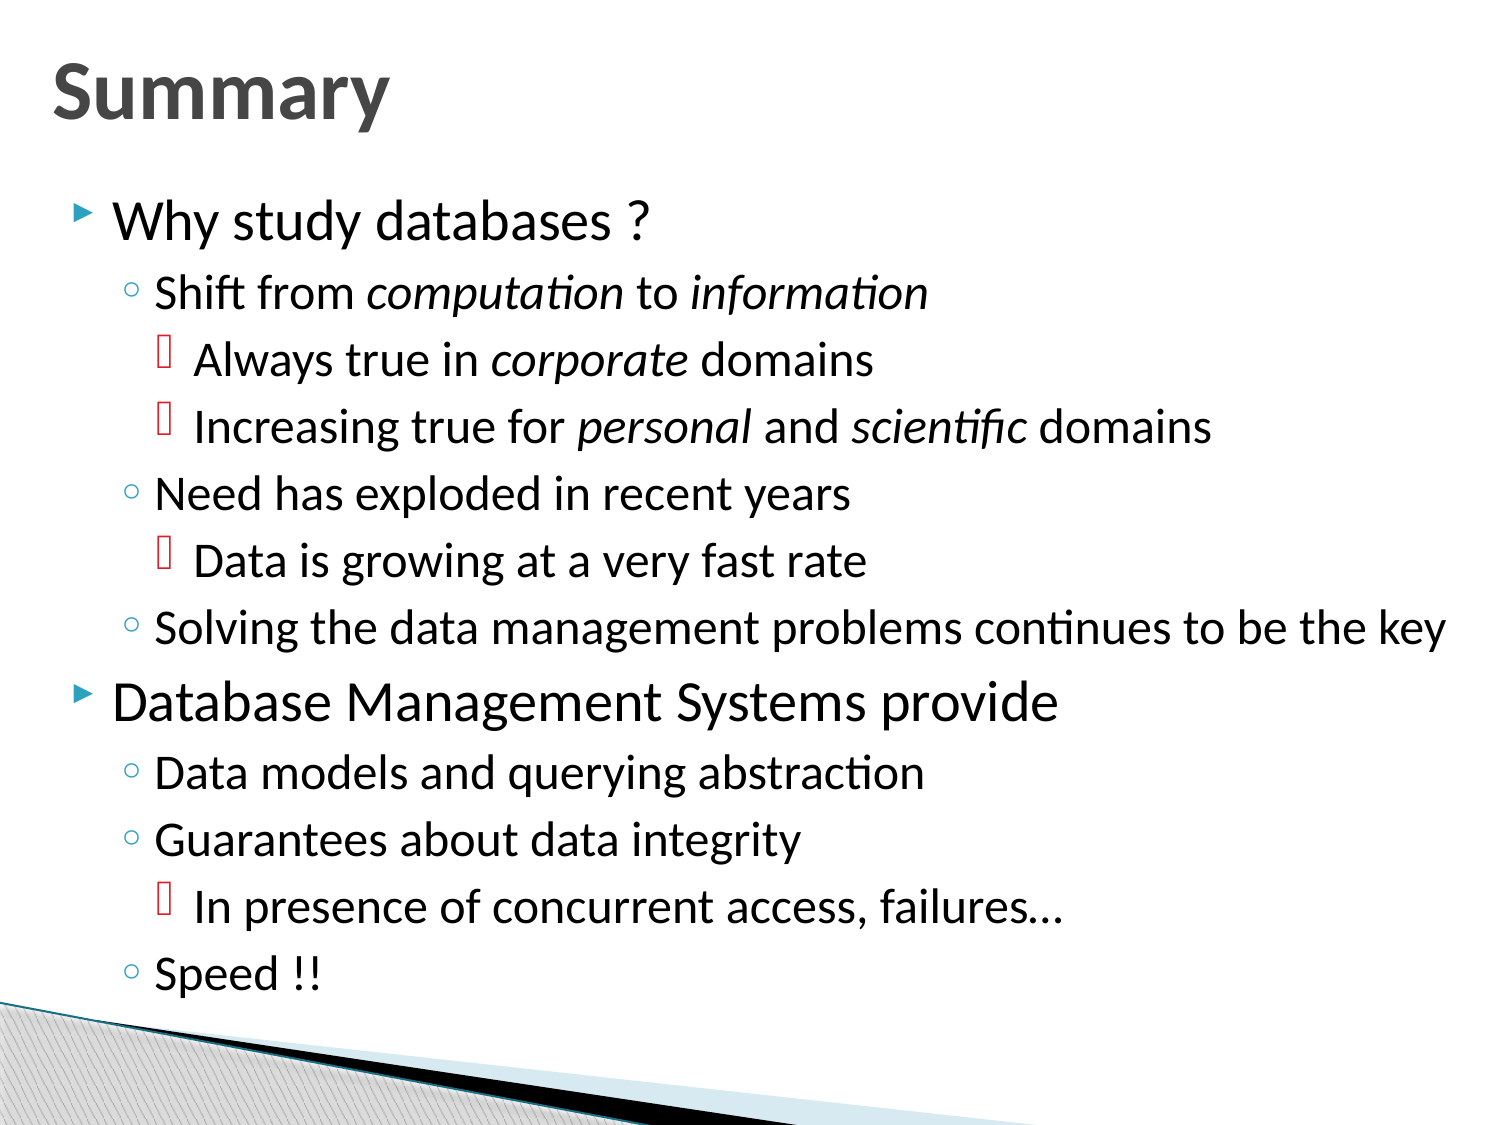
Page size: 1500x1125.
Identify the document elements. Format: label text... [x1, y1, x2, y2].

list Why study databases ? Shift from computation to information Always true in corporate domains Increasing true for personal and scientific domains Need has exploded in recent years Data is growing at a very fast rate Solving the data management problems continues to be the key Database Management Systems provide Data models and querying abstraction Guarantees about data integrity In presence of concurrent access, failures… Speed !! [37, 174, 1463, 1013]
title Summary [37, 24, 1425, 145]
